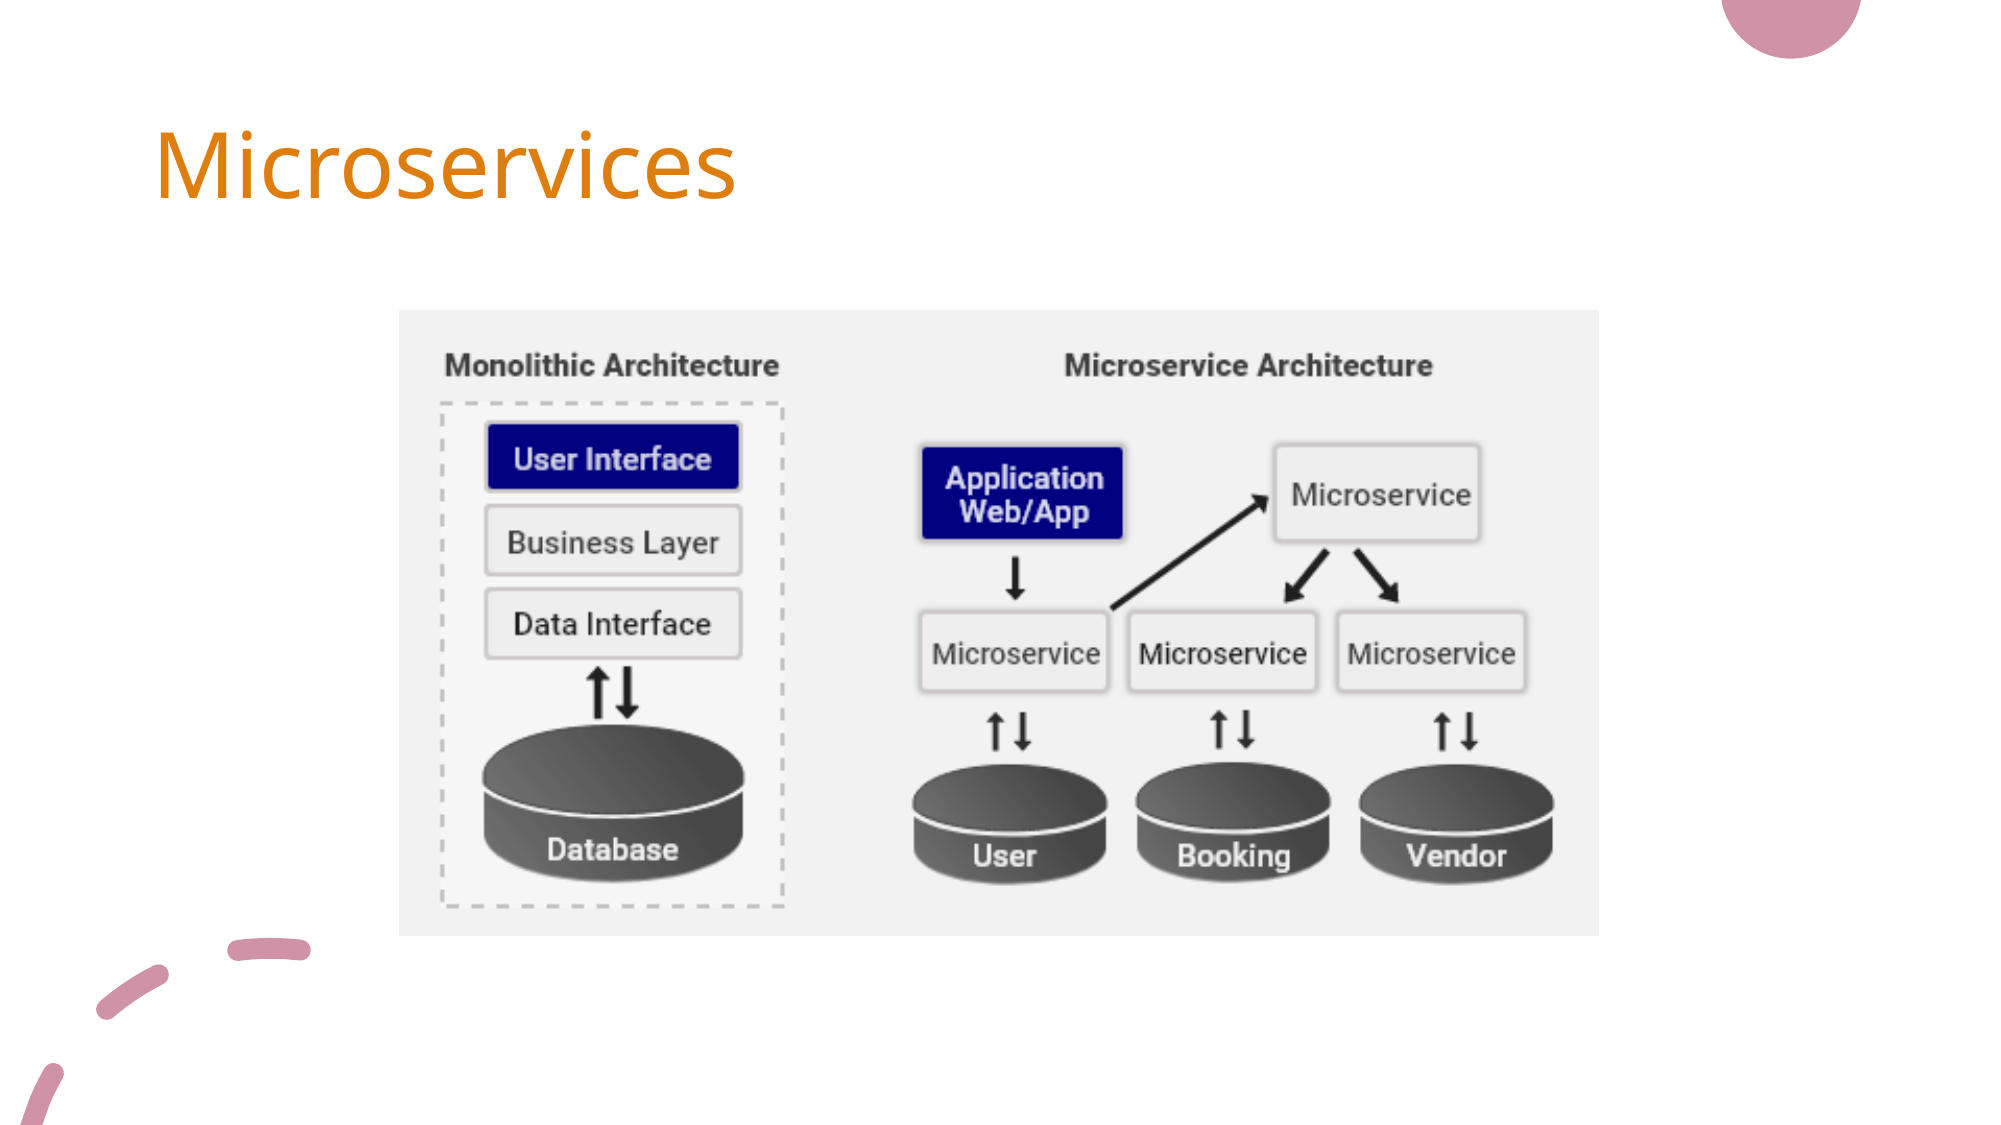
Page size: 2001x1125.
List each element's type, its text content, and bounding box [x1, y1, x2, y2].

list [399, 310, 1599, 936]
title Microservices [137, 59, 1863, 278]
